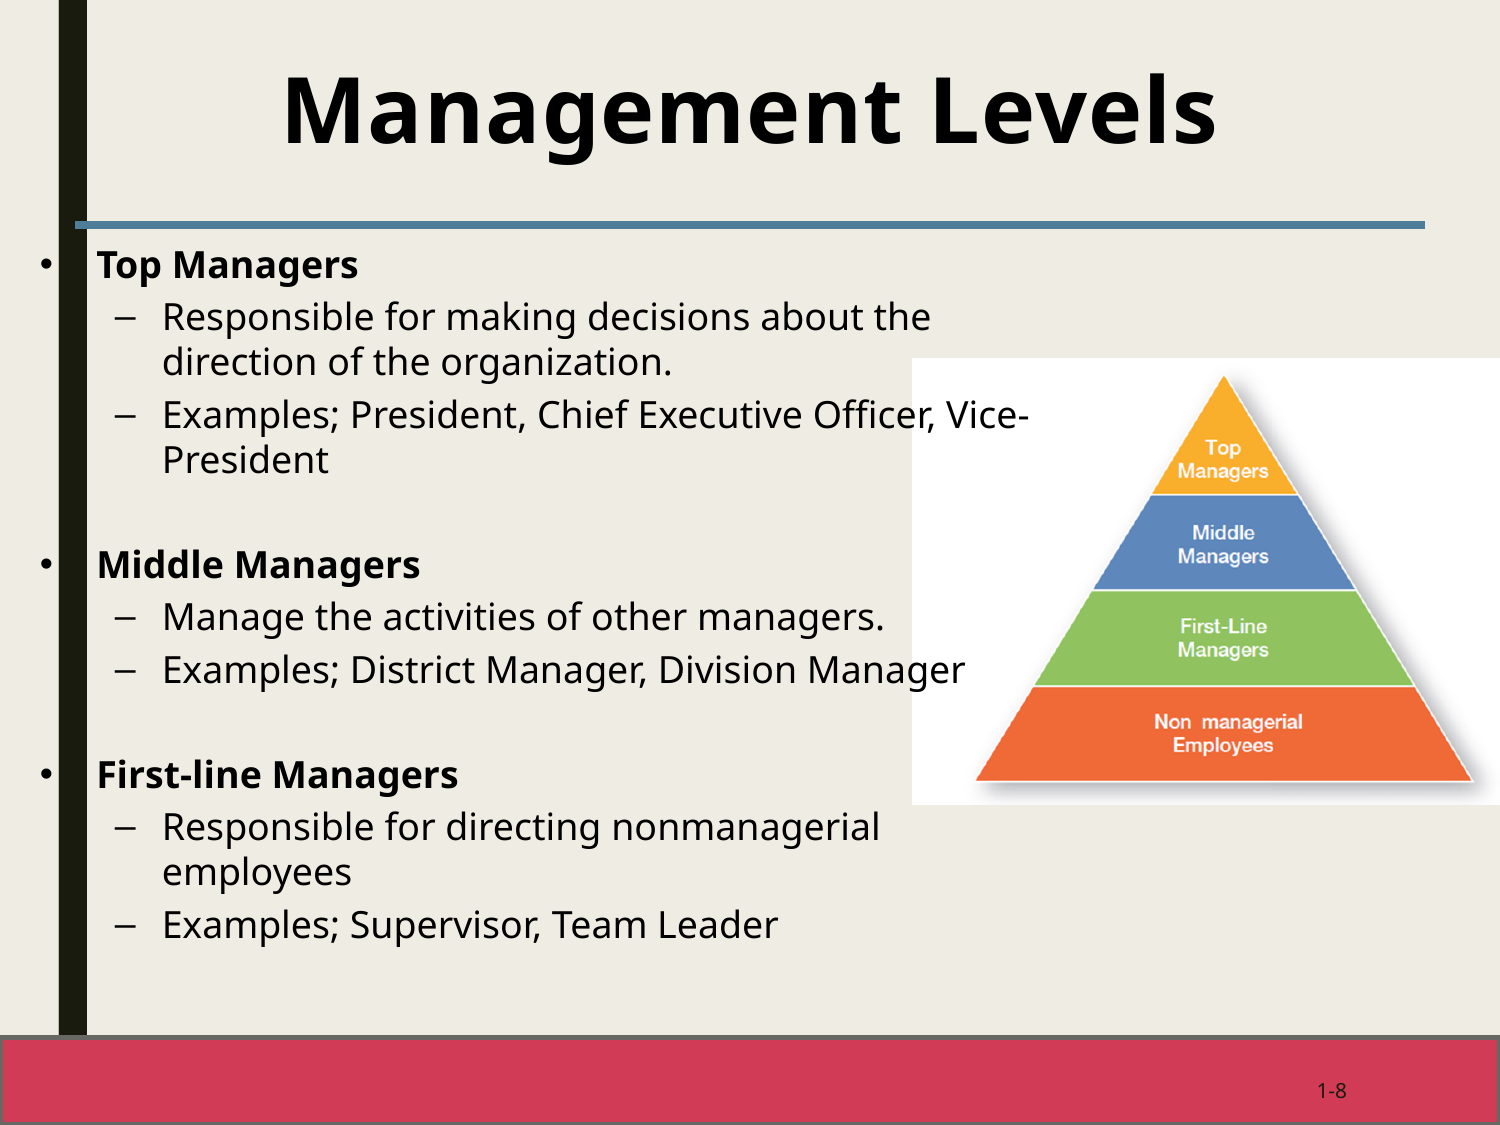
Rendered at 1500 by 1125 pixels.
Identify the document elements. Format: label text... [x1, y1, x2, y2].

picture [912, 358, 1500, 805]
slide_number 1-8 [1165, 1058, 1362, 1125]
text_box Management Levels [74, 12, 1425, 200]
text_box Top Managers Responsible for making decisions about the direction of the organization. Examples; President, Chief Executive Officer, Vice-President Middle Managers Manage the activities of other managers. Examples; District Manager, Division Manager First-line Managers Responsible for directing nonmanagerial employees Examples; Supervisor, Team Leader [24, 233, 1050, 1014]
